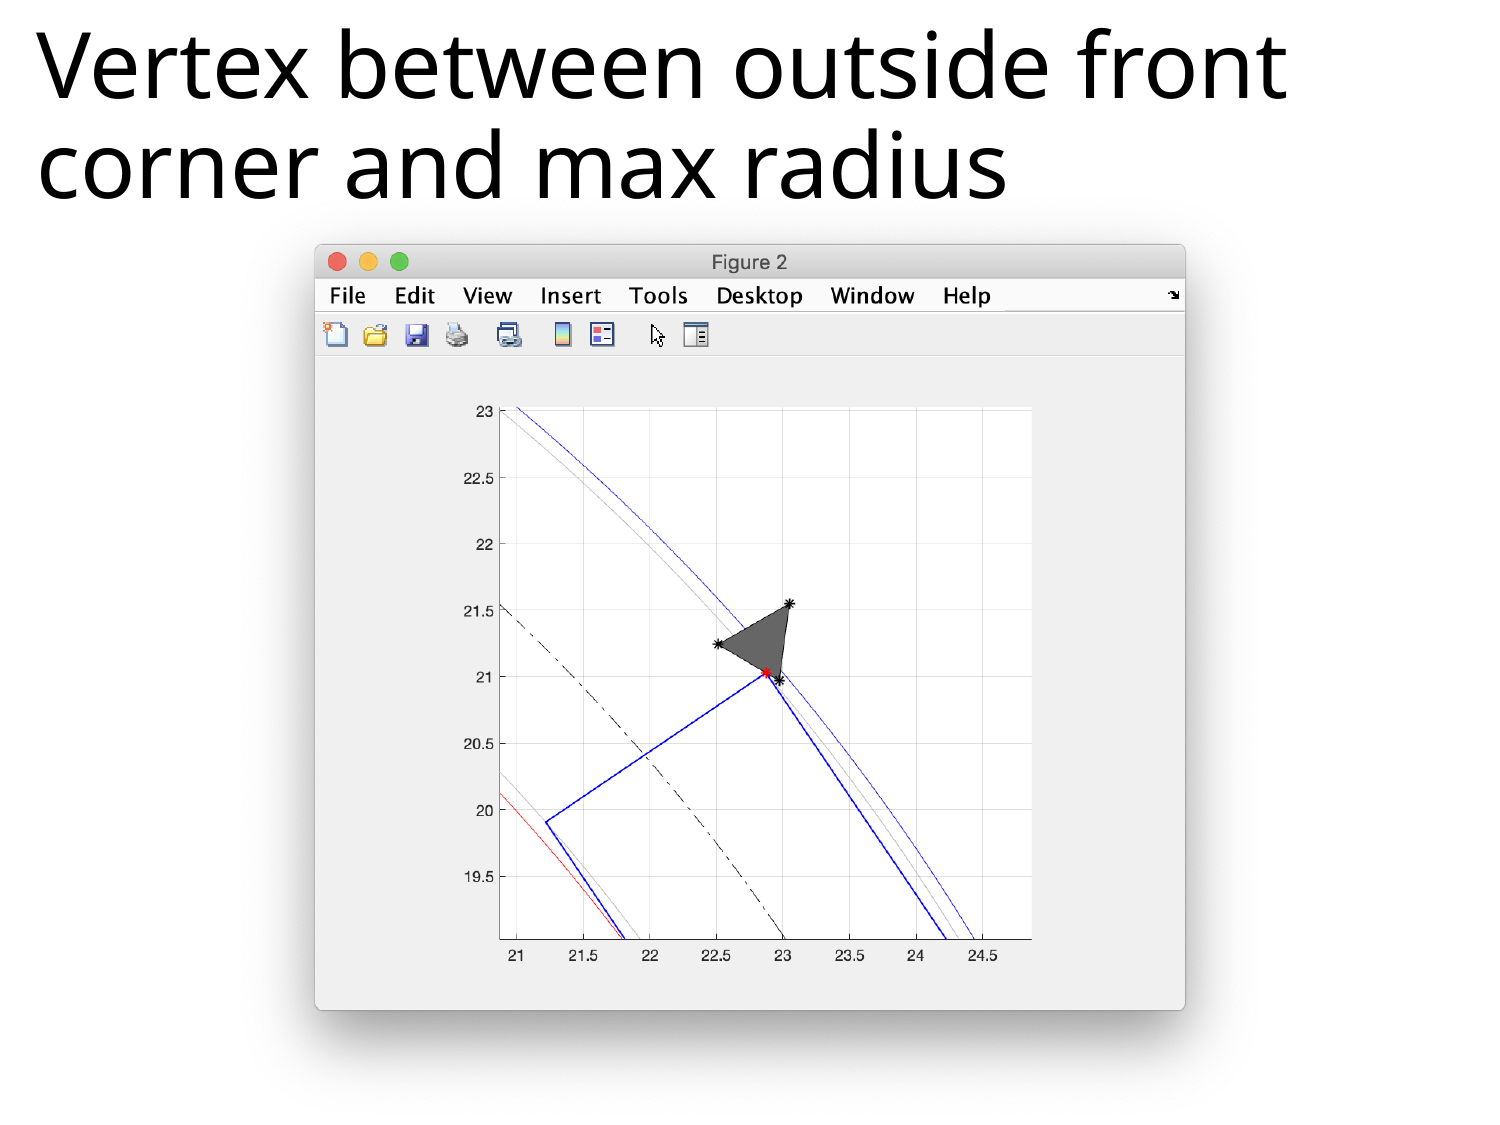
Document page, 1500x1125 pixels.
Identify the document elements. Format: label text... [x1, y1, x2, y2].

title Vertex between outside front corner and max radius [21, 10, 1476, 228]
picture [228, 185, 1272, 1125]
